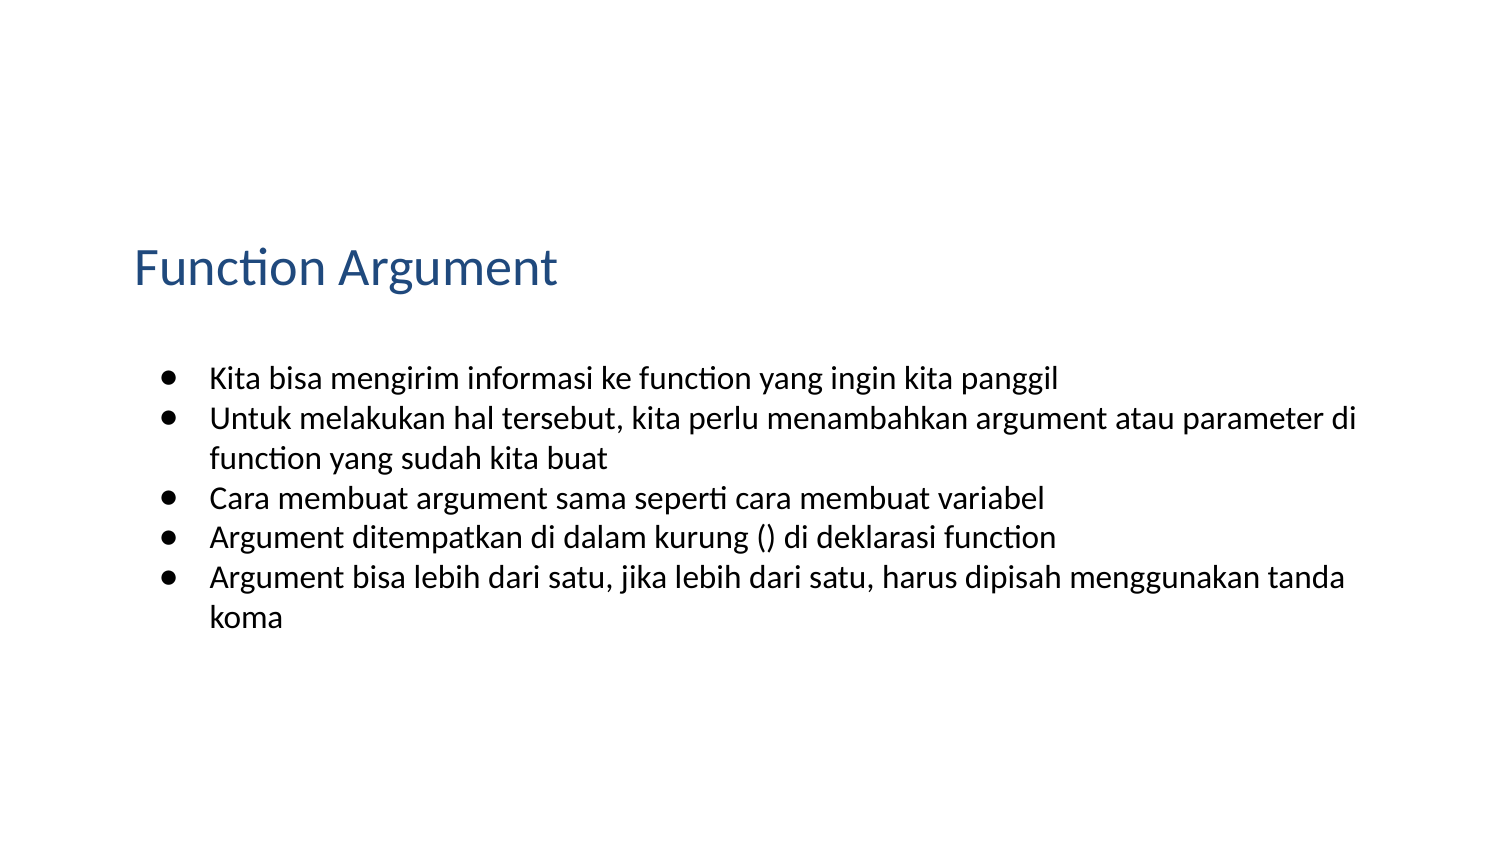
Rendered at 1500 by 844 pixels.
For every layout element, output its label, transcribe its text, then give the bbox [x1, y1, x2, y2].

title Function Argument [119, 216, 1381, 305]
list Kita bisa mengirim informasi ke function yang ingin kita panggil Untuk melakukan hal tersebut, kita perlu menambahkan argument atau parameter di function yang sudah kita buat Cara membuat argument sama seperti cara membuat variabel Argument ditempatkan di dalam kurung () di deklarasi function Argument bisa lebih dari satu, jika lebih dari satu, harus dipisah menggunakan tanda koma [119, 341, 1381, 712]
